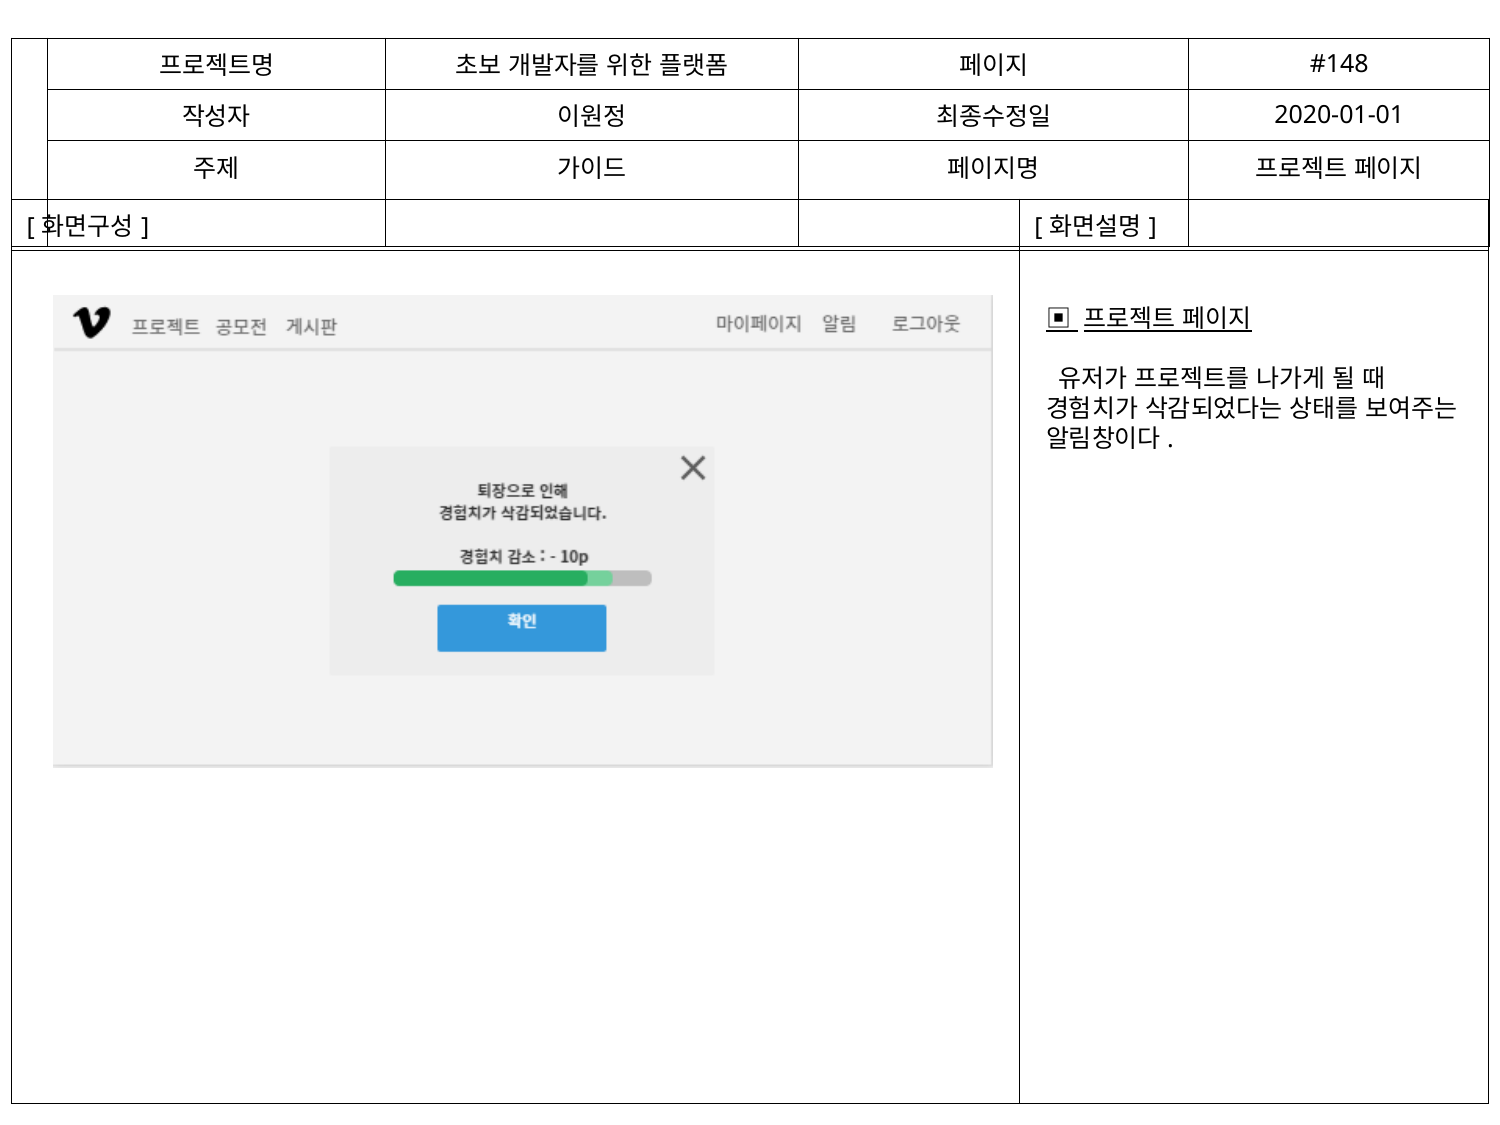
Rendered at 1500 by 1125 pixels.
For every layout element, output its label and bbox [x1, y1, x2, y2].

table_header [12, 200, 1019, 250]
table_cell [386, 141, 798, 199]
table_header [386, 39, 798, 89]
table_cell [1020, 251, 1488, 1103]
table_header [1020, 200, 1488, 250]
table_cell [386, 90, 798, 140]
table_cell [12, 251, 1019, 1103]
table_header [48, 39, 385, 89]
table_cell [799, 90, 1188, 140]
table_cell [1189, 90, 1489, 140]
table_header [1189, 39, 1489, 89]
table_header [12, 39, 47, 199]
table_cell [799, 141, 1188, 199]
table_cell [48, 141, 385, 199]
table_cell [48, 90, 385, 140]
table_cell [1189, 141, 1489, 199]
picture [52, 295, 993, 768]
text_box [1031, 295, 1477, 460]
table_header [799, 39, 1188, 89]
